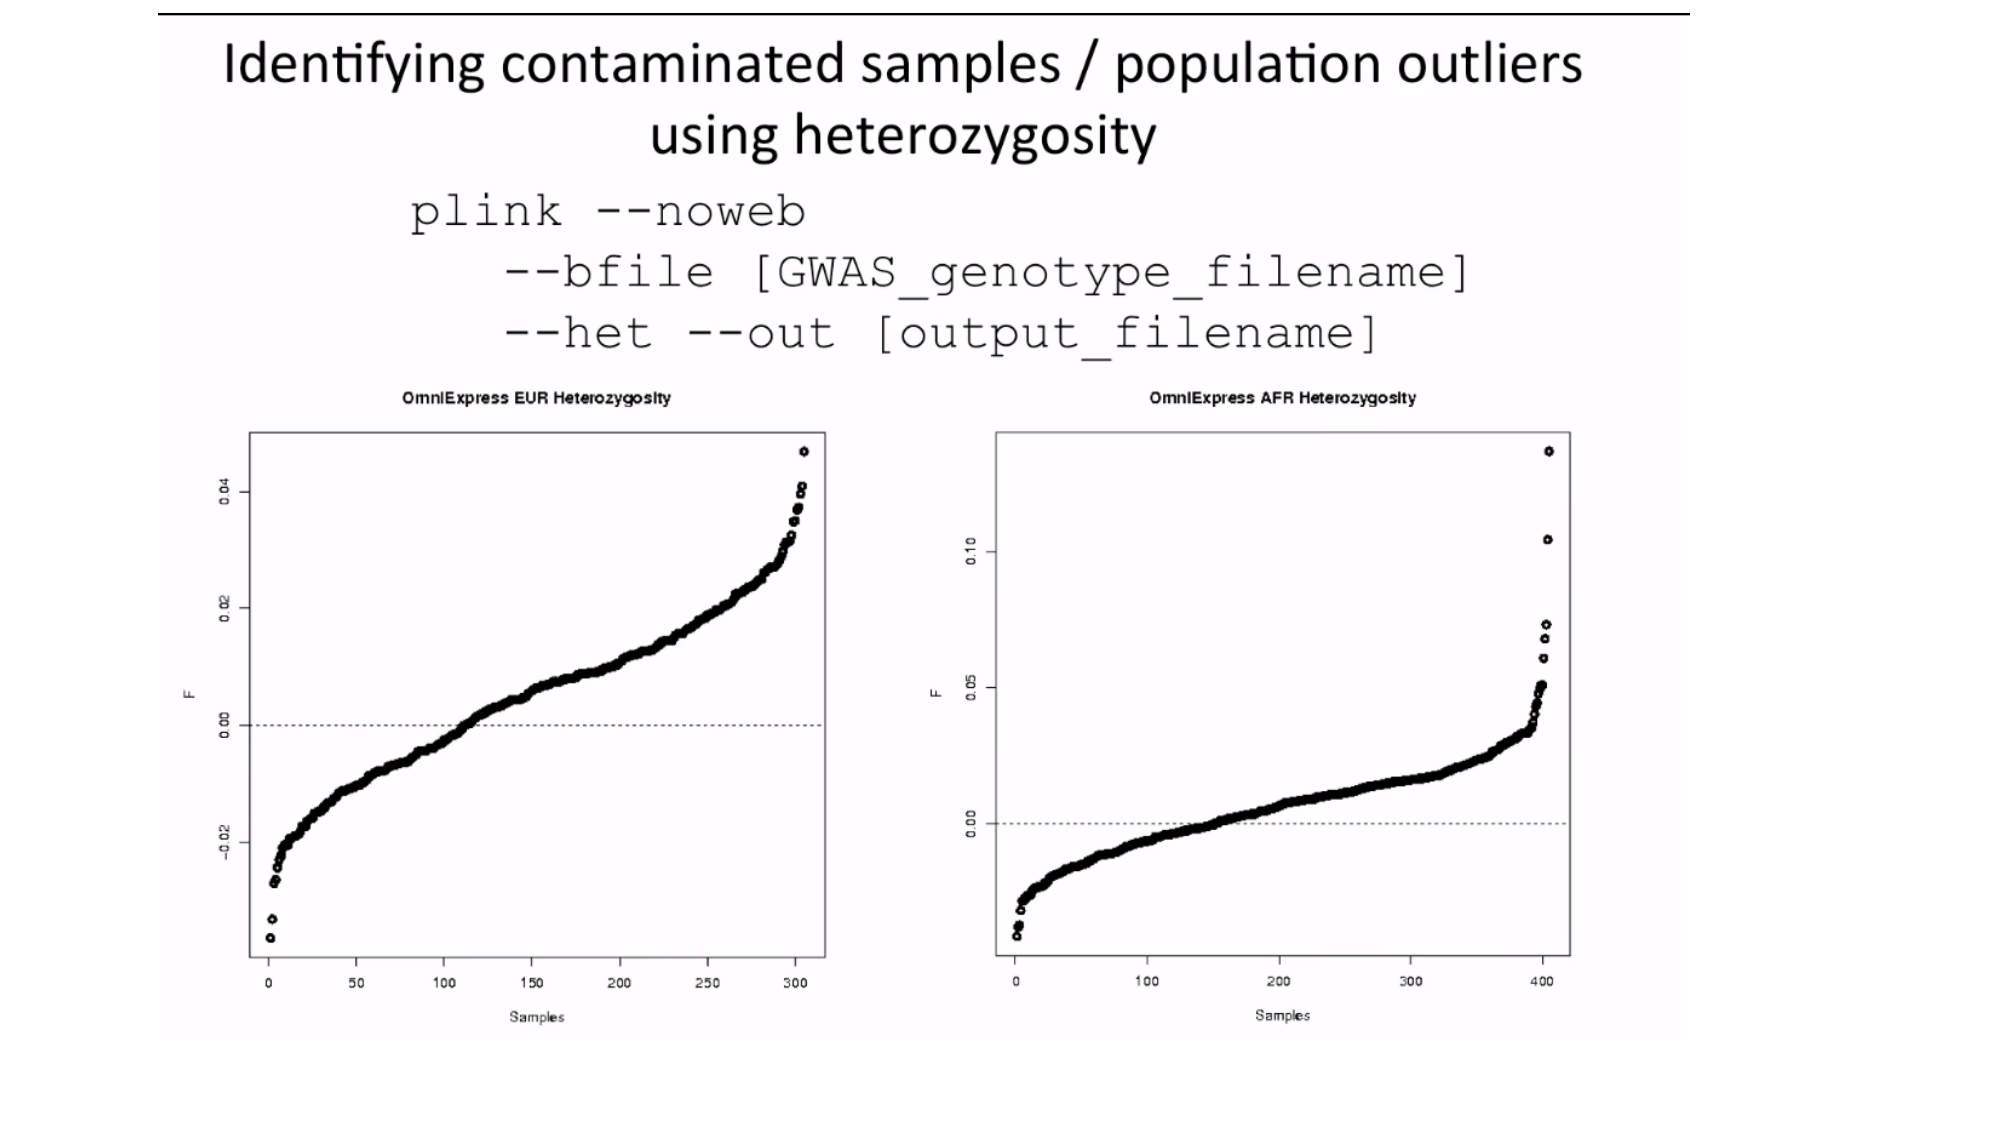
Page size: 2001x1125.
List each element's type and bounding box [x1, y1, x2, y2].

picture [158, 13, 1690, 1041]
